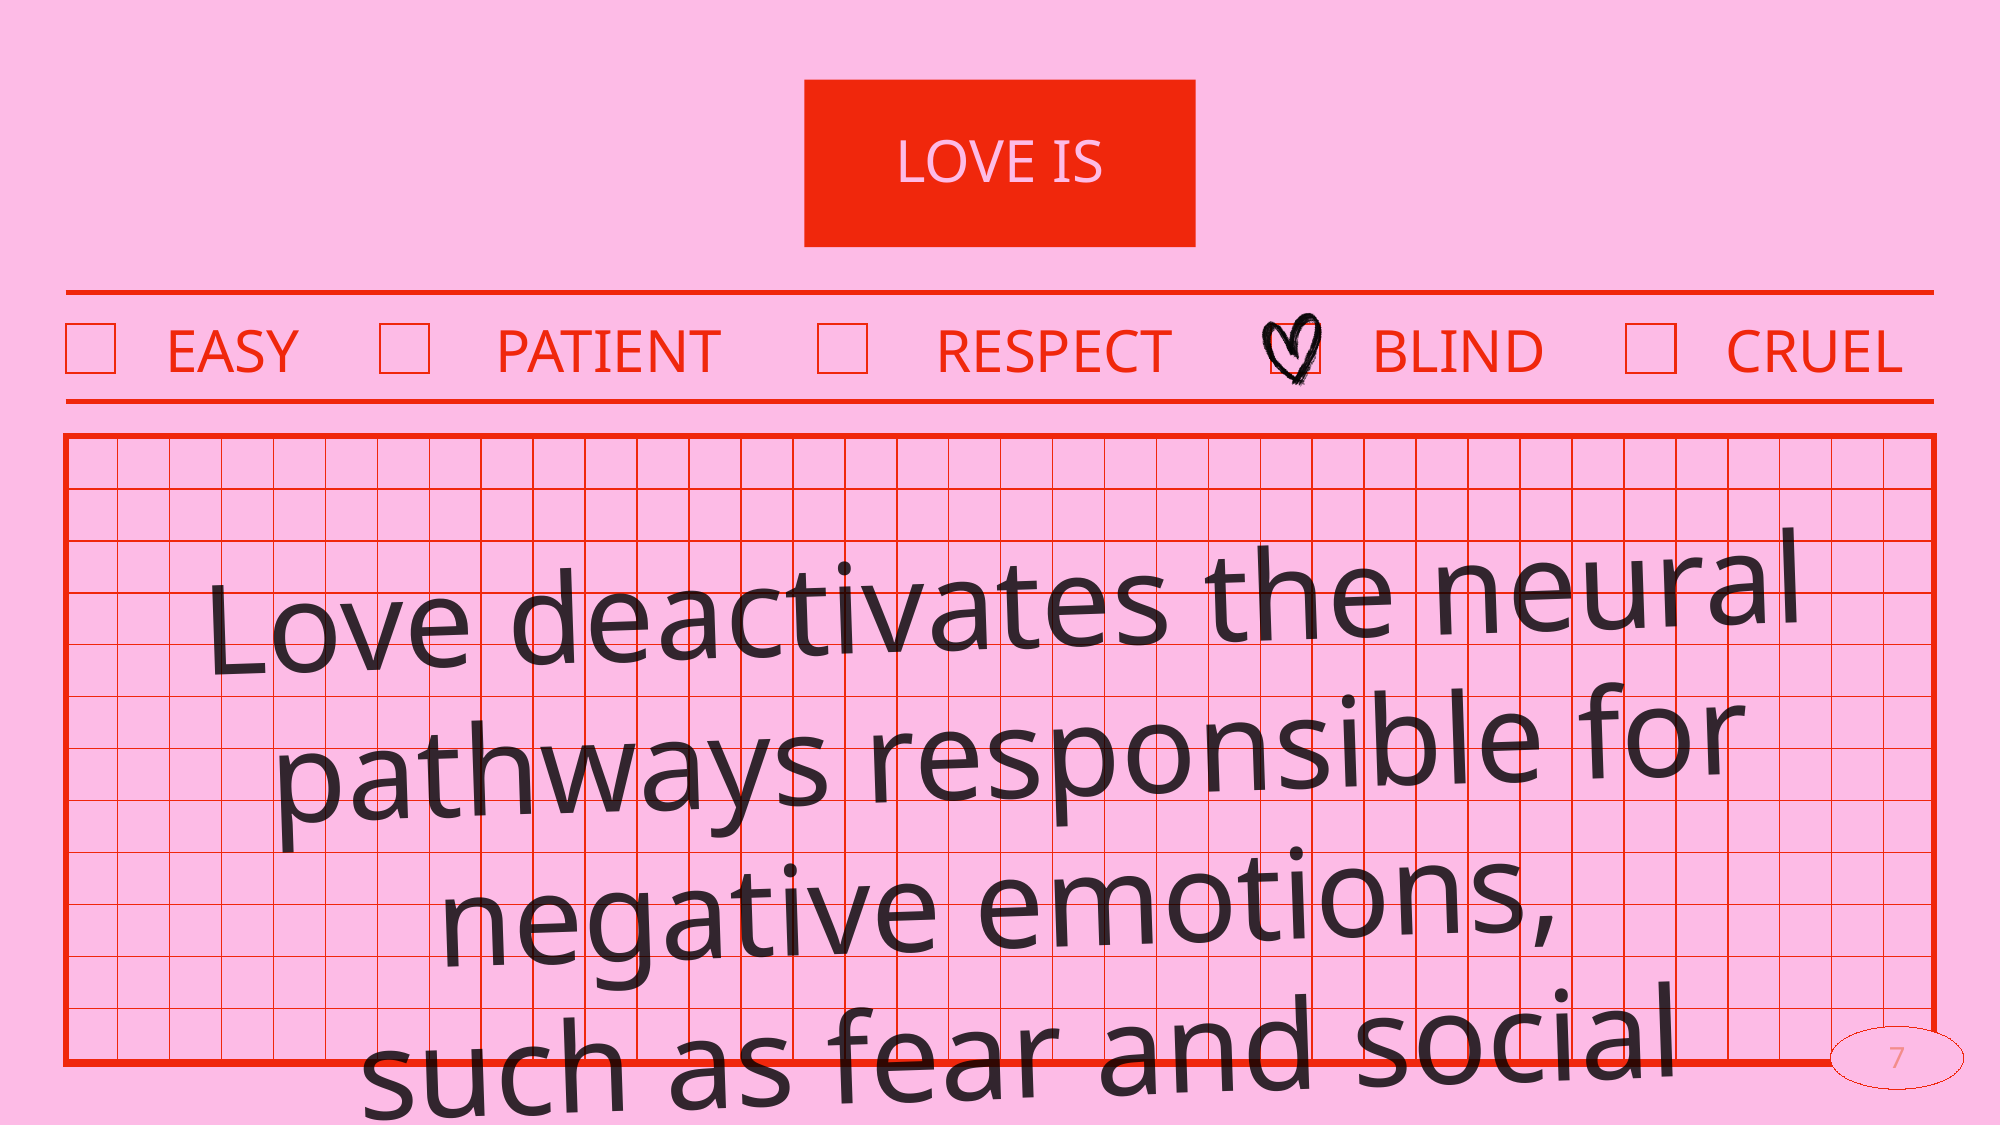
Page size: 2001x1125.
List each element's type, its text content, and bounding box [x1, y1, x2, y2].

picture [1254, 311, 1332, 389]
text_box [1270, 307, 1589, 393]
text_box Love deactivates the neural pathways responsible for negative emotions, such as fear and social judgment. [95, 483, 1930, 1125]
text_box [818, 307, 1234, 393]
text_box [65, 307, 343, 393]
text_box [1626, 307, 1946, 393]
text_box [379, 307, 781, 393]
title LOVE IS [804, 79, 1196, 248]
slide_number 7 [1830, 1026, 1964, 1090]
